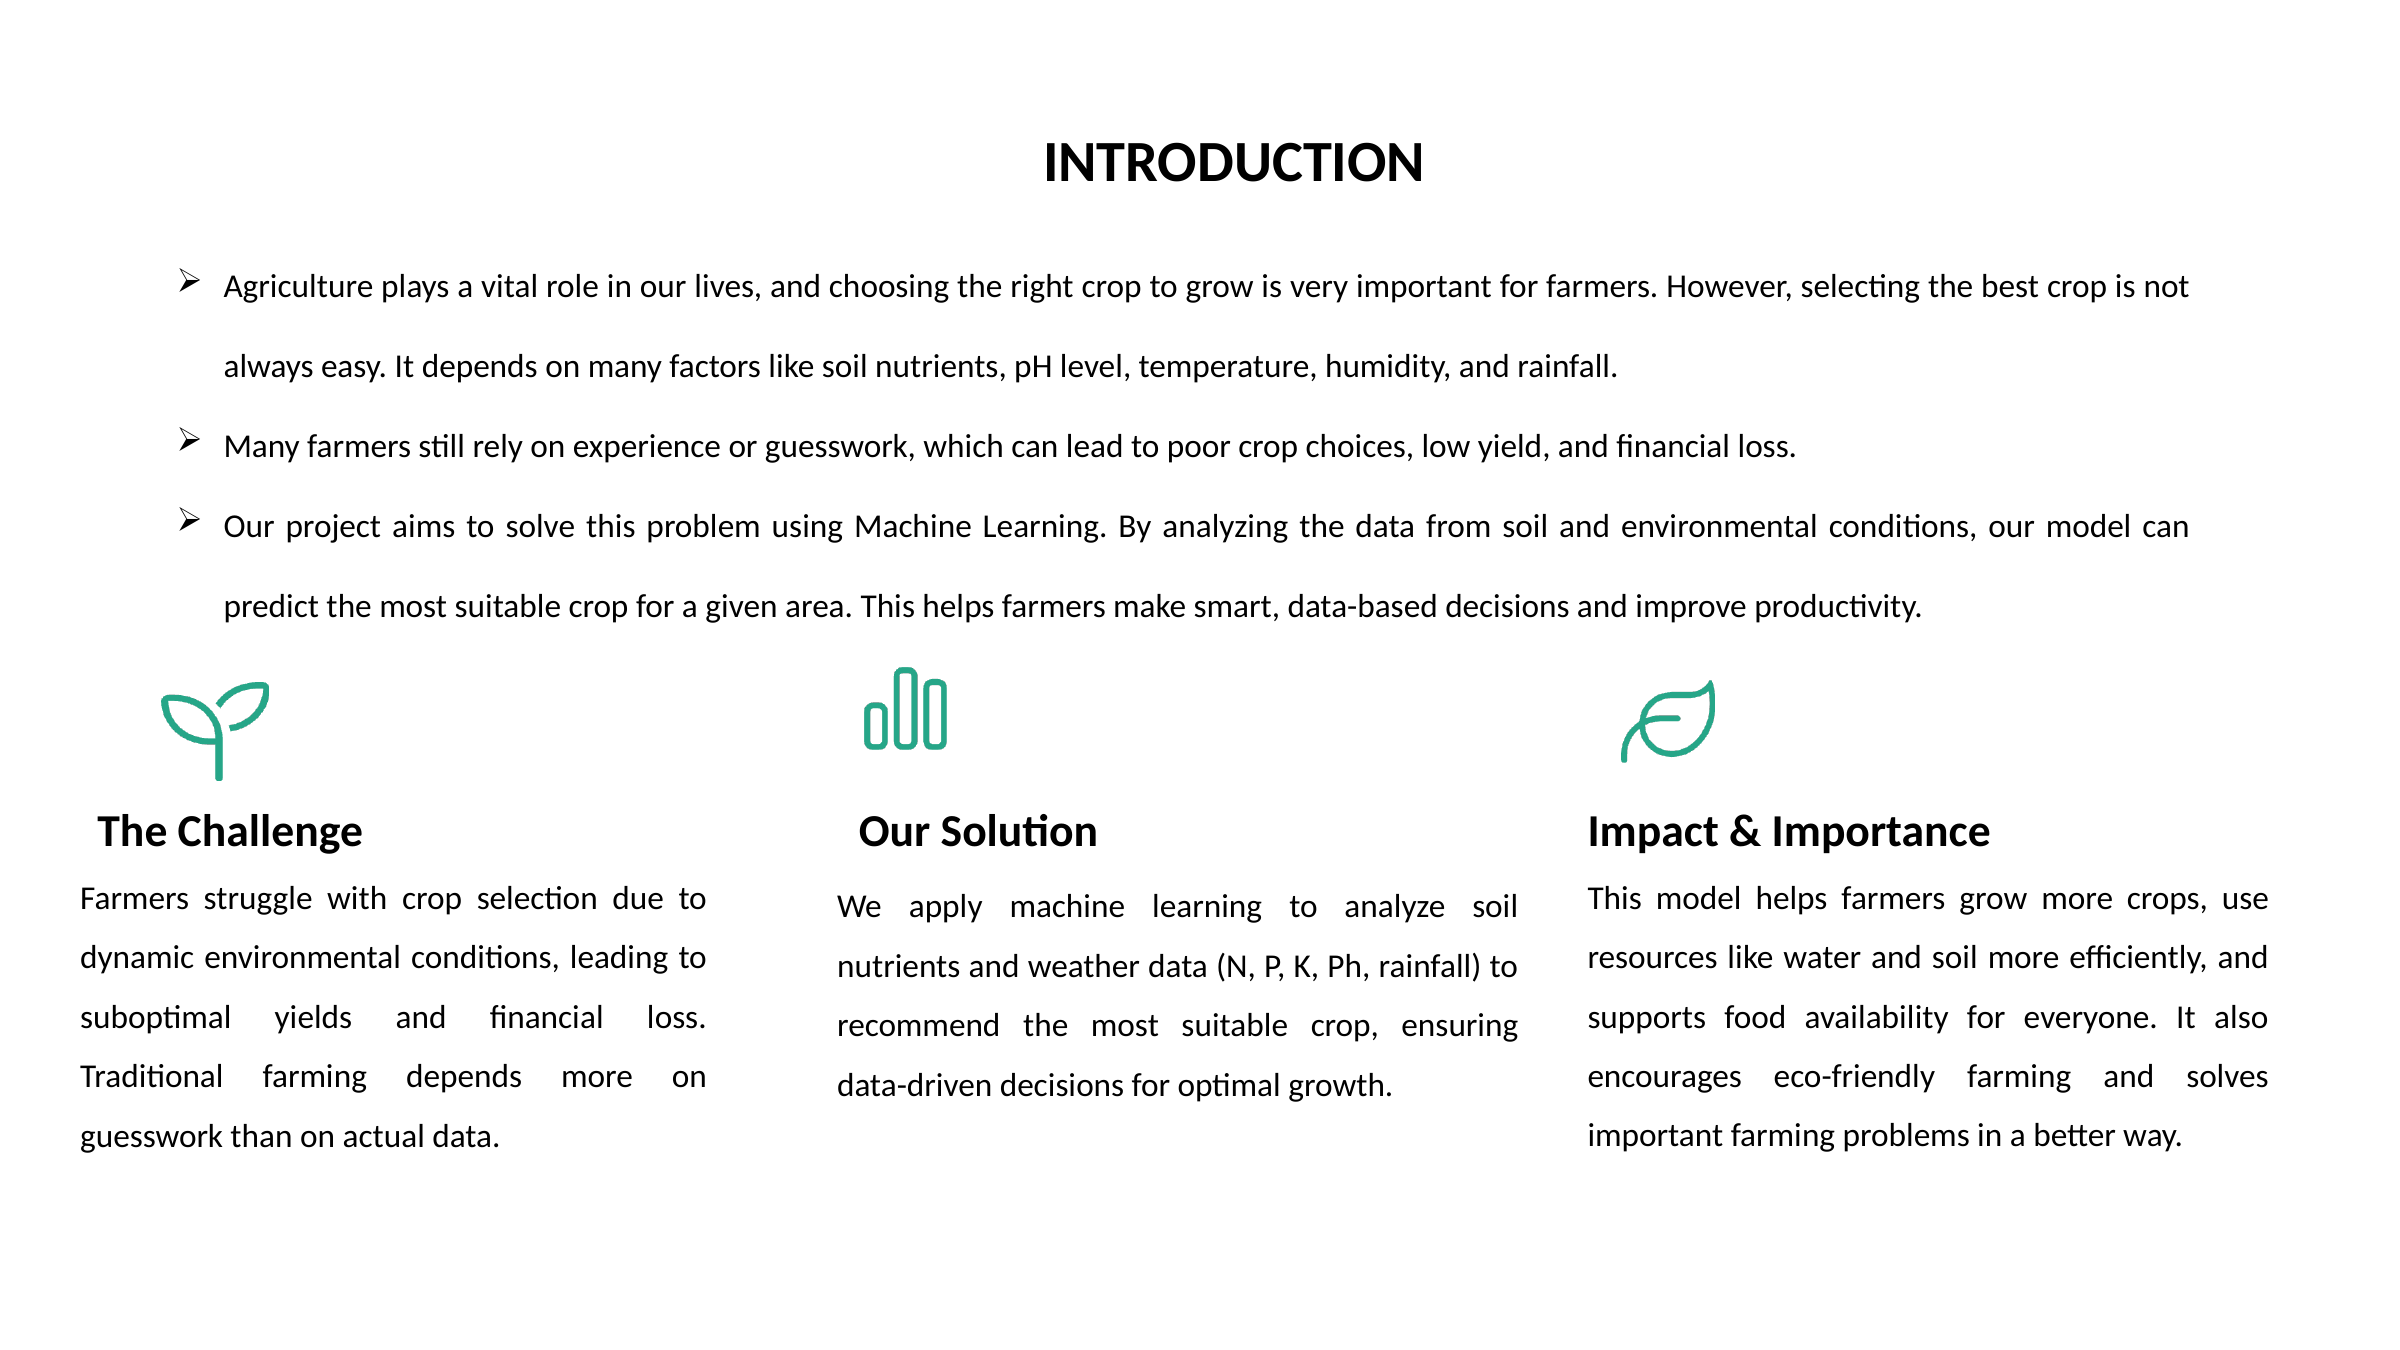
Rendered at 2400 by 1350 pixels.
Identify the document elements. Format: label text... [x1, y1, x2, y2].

text_box Our Solution [858, 798, 1241, 857]
text_box INTRODUCTION [1043, 77, 1438, 171]
picture [858, 661, 952, 755]
picture [161, 682, 269, 781]
text_box Impact & Importance [1587, 798, 2209, 856]
text_box We apply machine learning to analyze soil nutrients and weather data (N, P, K, Ph, rainfall) to recommend the most suitable crop, ensuring data-driven decisions for optimal growth. [836, 864, 1520, 1163]
picture [1621, 674, 1715, 768]
text_box This model helps farmers grow more crops, use resources like water and soil more efficiently, and supports food availability for everyone. It also encourages eco-friendly farming and solves important farming problems in a better way. [1587, 856, 2270, 1214]
text_box Farmers struggle with crop selection due to dynamic environmental conditions, leading to suboptimal yields and financial loss. Traditional farming depends more on guesswork than on actual data. [80, 856, 708, 1160]
text_box The Challenge [97, 798, 563, 856]
text_box Agriculture plays a vital role in our lives, and choosing the right crop to grow is very important for farmers. However, selecting the best crop is not always easy. It depends on many factors like soil nutrients, pH level, temperature, humidity, and rainfall. Many farmers still rely on experience or guesswork, which can lead to poor crop choices, low yield, and financial loss. Our project aims to solve this problem using Machine Learning. By analyzing the data from soil and environmental conditions, our model can predict the most suitable crop for a given area. This helps farmers make smart, data-based decisions and improve productivity. [161, 217, 2209, 699]
